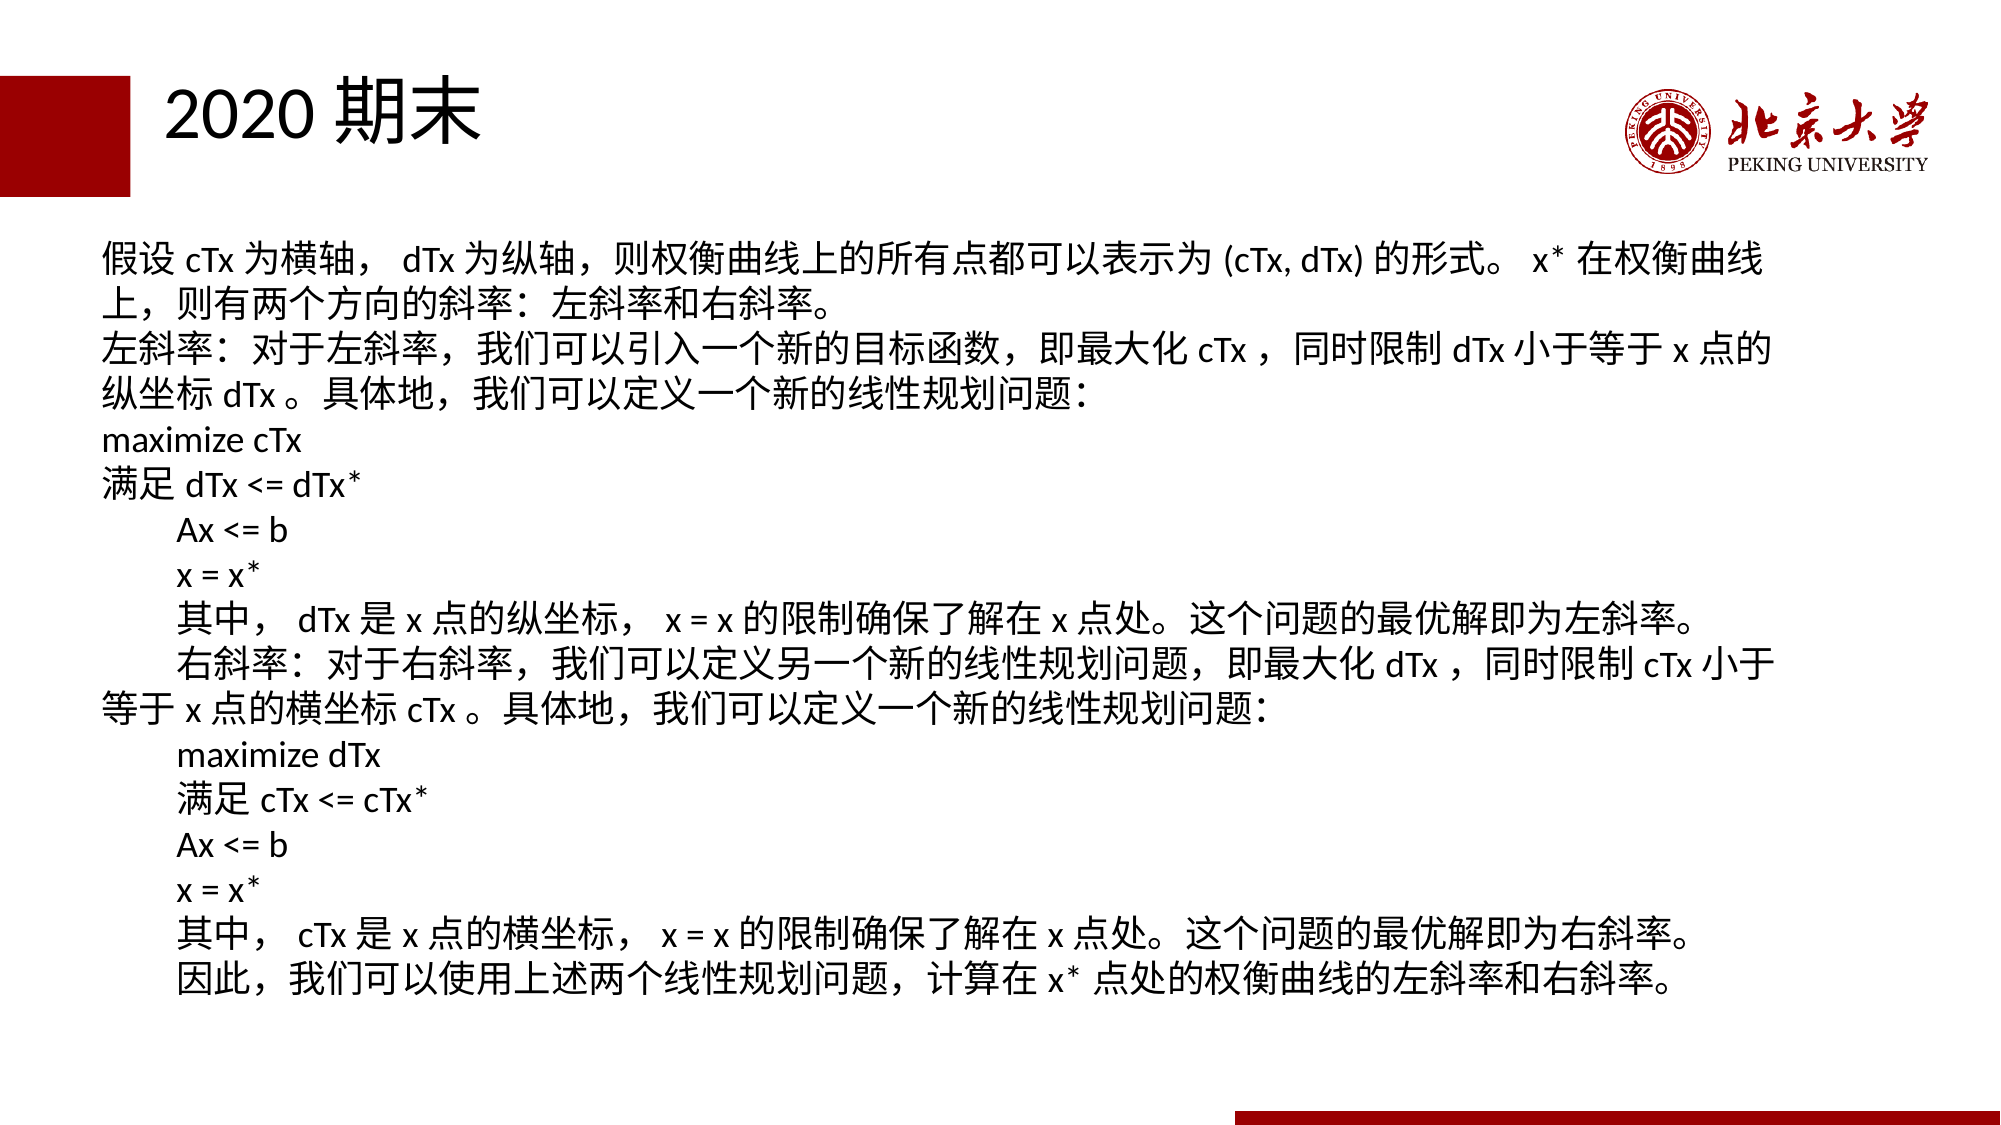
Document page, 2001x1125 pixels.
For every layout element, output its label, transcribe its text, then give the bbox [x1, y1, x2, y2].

text_box 假设cTx为横轴，dTx为纵轴，则权衡曲线上的所有点都可以表示为(cTx, dTx)的形式。x*在权衡曲线上，则有两个方向的斜率：左斜率和右斜率。 左斜率：对于左斜率，我们可以引入一个新的目标函数，即最大化cTx，同时限制dTx小于等于x点的纵坐标dTx。具体地，我们可以定义一个新的线性规划问题： maximize cTx 满足dTx <= dTx* Ax <= b x = x* 其中，dTx是x点的纵坐标，x = x的限制确保了解在x点处。这个问题的最优解即为左斜率。 右斜率：对于右斜率，我们可以定义另一个新的线性规划问题，即最大化dTx，同时限制cTx小于等于x点的横坐标cTx。具体地，我们可以定义一个新的线性规划问题： maximize dTx 满足cTx <= cTx* Ax <= b x = x* 其中，cTx是x点的横坐标，x = x的限制确保了解在x点处。这个问题的最优解即为右斜率。 因此，我们可以使用上述两个线性规划问题，计算在x*点处的权衡曲线的左斜率和右斜率。 [86, 227, 1816, 1125]
picture [1625, 89, 1928, 174]
text_box 2020期末 [148, 55, 499, 221]
text_box [1816, 1111, 2000, 1125]
text_box [0, 75, 131, 197]
